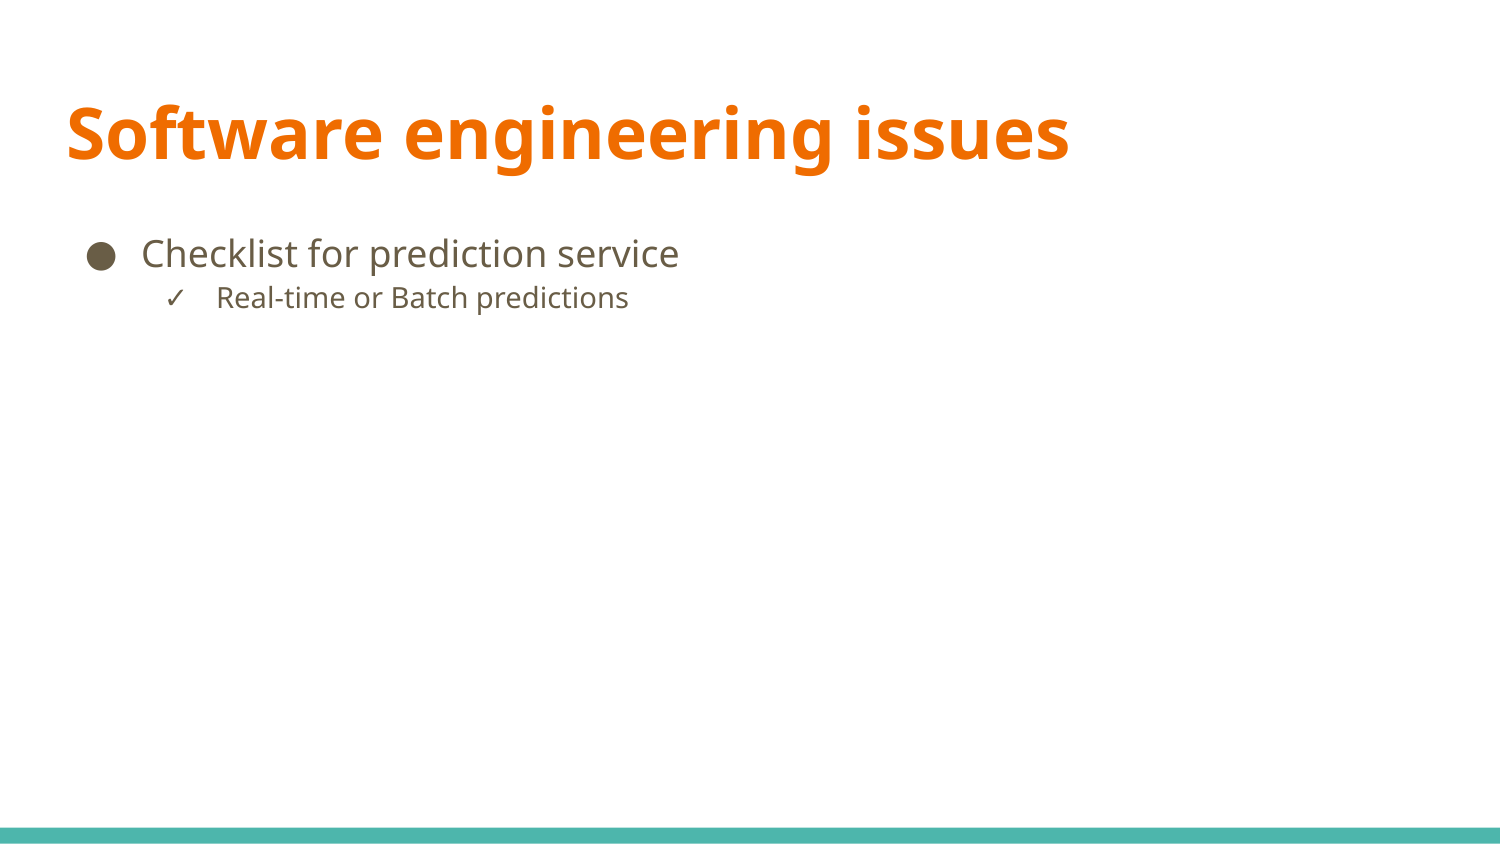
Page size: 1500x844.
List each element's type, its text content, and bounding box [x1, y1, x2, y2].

title Software engineering issues [51, 72, 1449, 189]
list Checklist for prediction service Real-time or Batch predictions [51, 207, 1449, 750]
